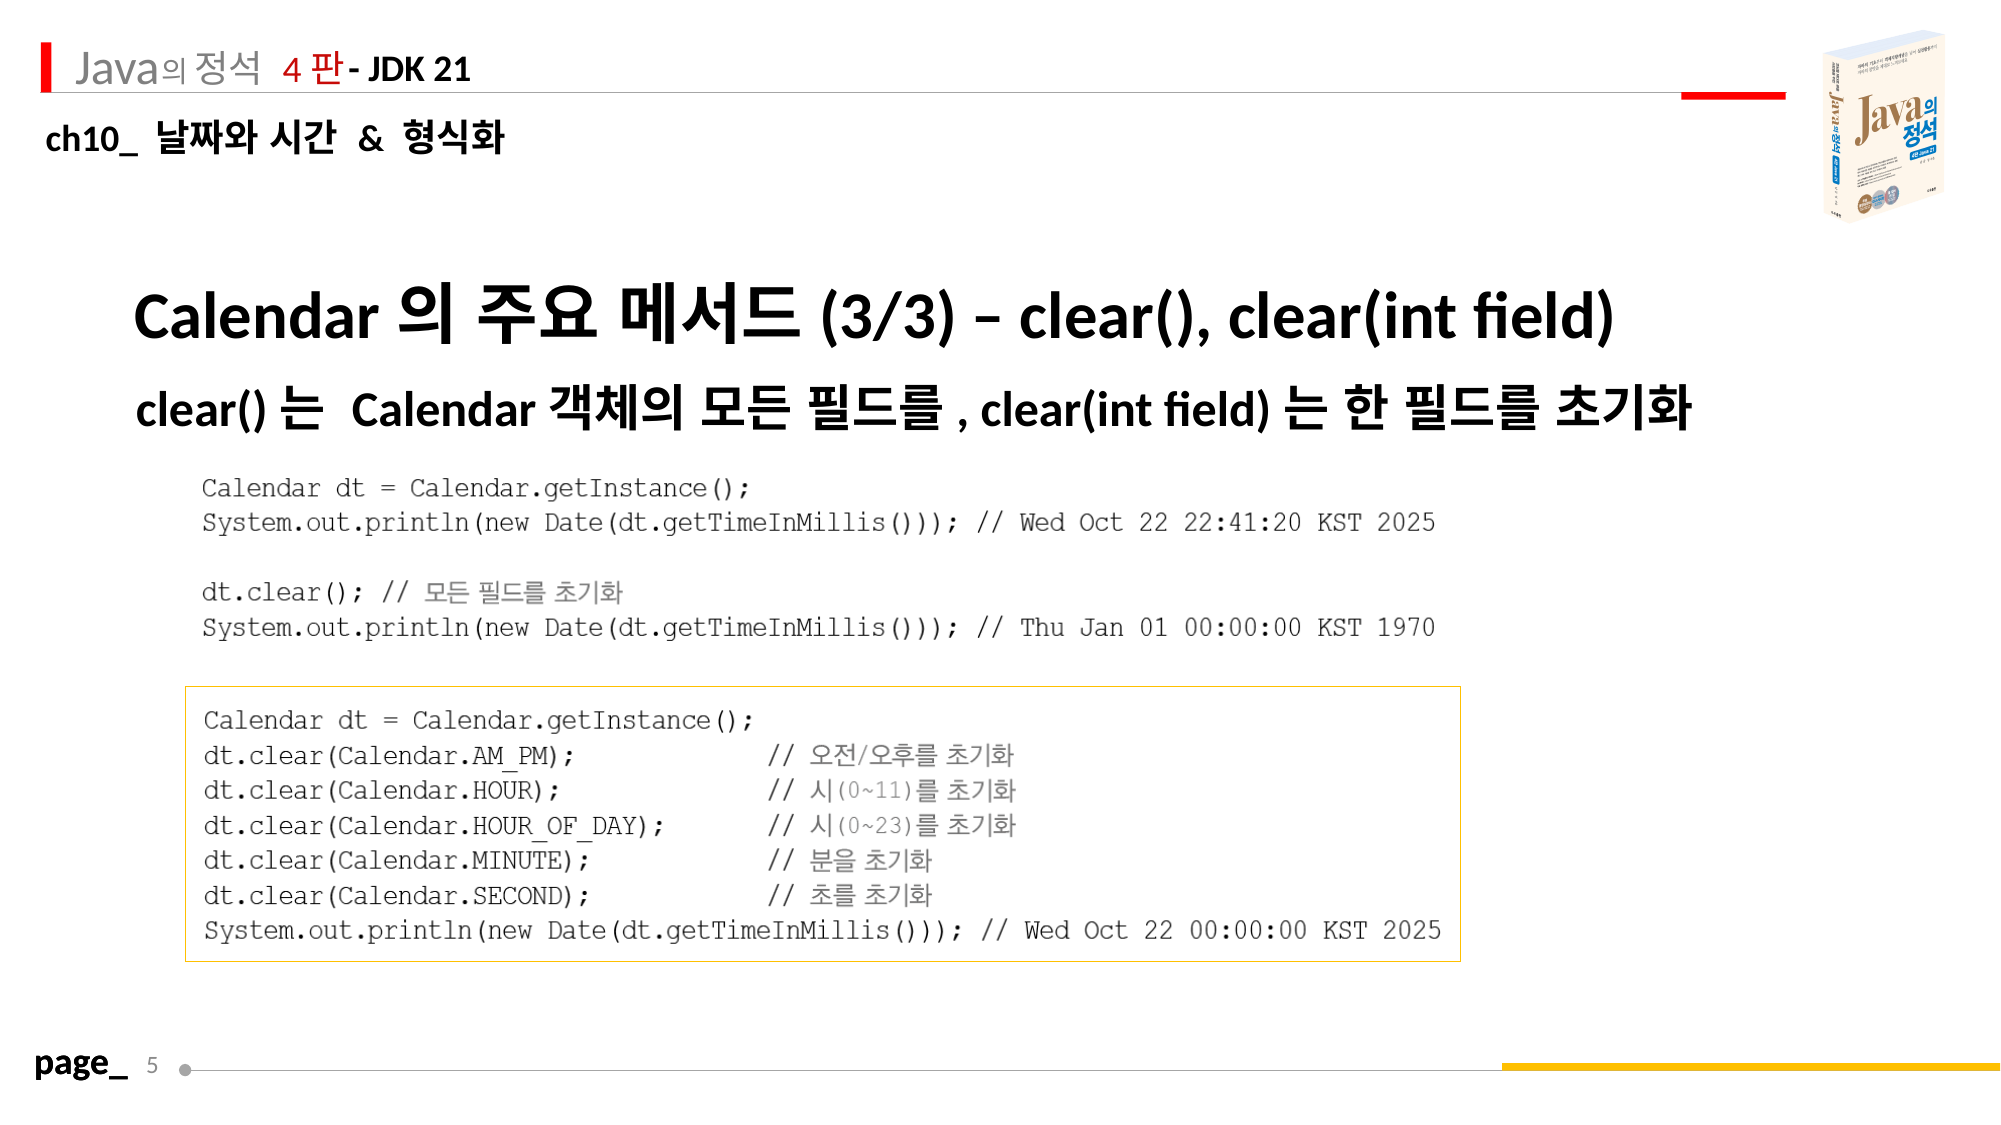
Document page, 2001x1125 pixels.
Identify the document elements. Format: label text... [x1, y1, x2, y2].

text_box Calendar의 주요 메서드(3/3) – clear(), clear(int field) [119, 264, 1841, 359]
text_box clear()는 Calendar객체의 모든 필드를, clear(int field)는 한 필드를 초기화 [121, 368, 2000, 444]
slide_number 5 [106, 1033, 174, 1094]
picture [1819, 26, 1950, 228]
text_box page_ [19, 1030, 145, 1090]
picture [175, 459, 1451, 655]
picture [185, 686, 1461, 962]
